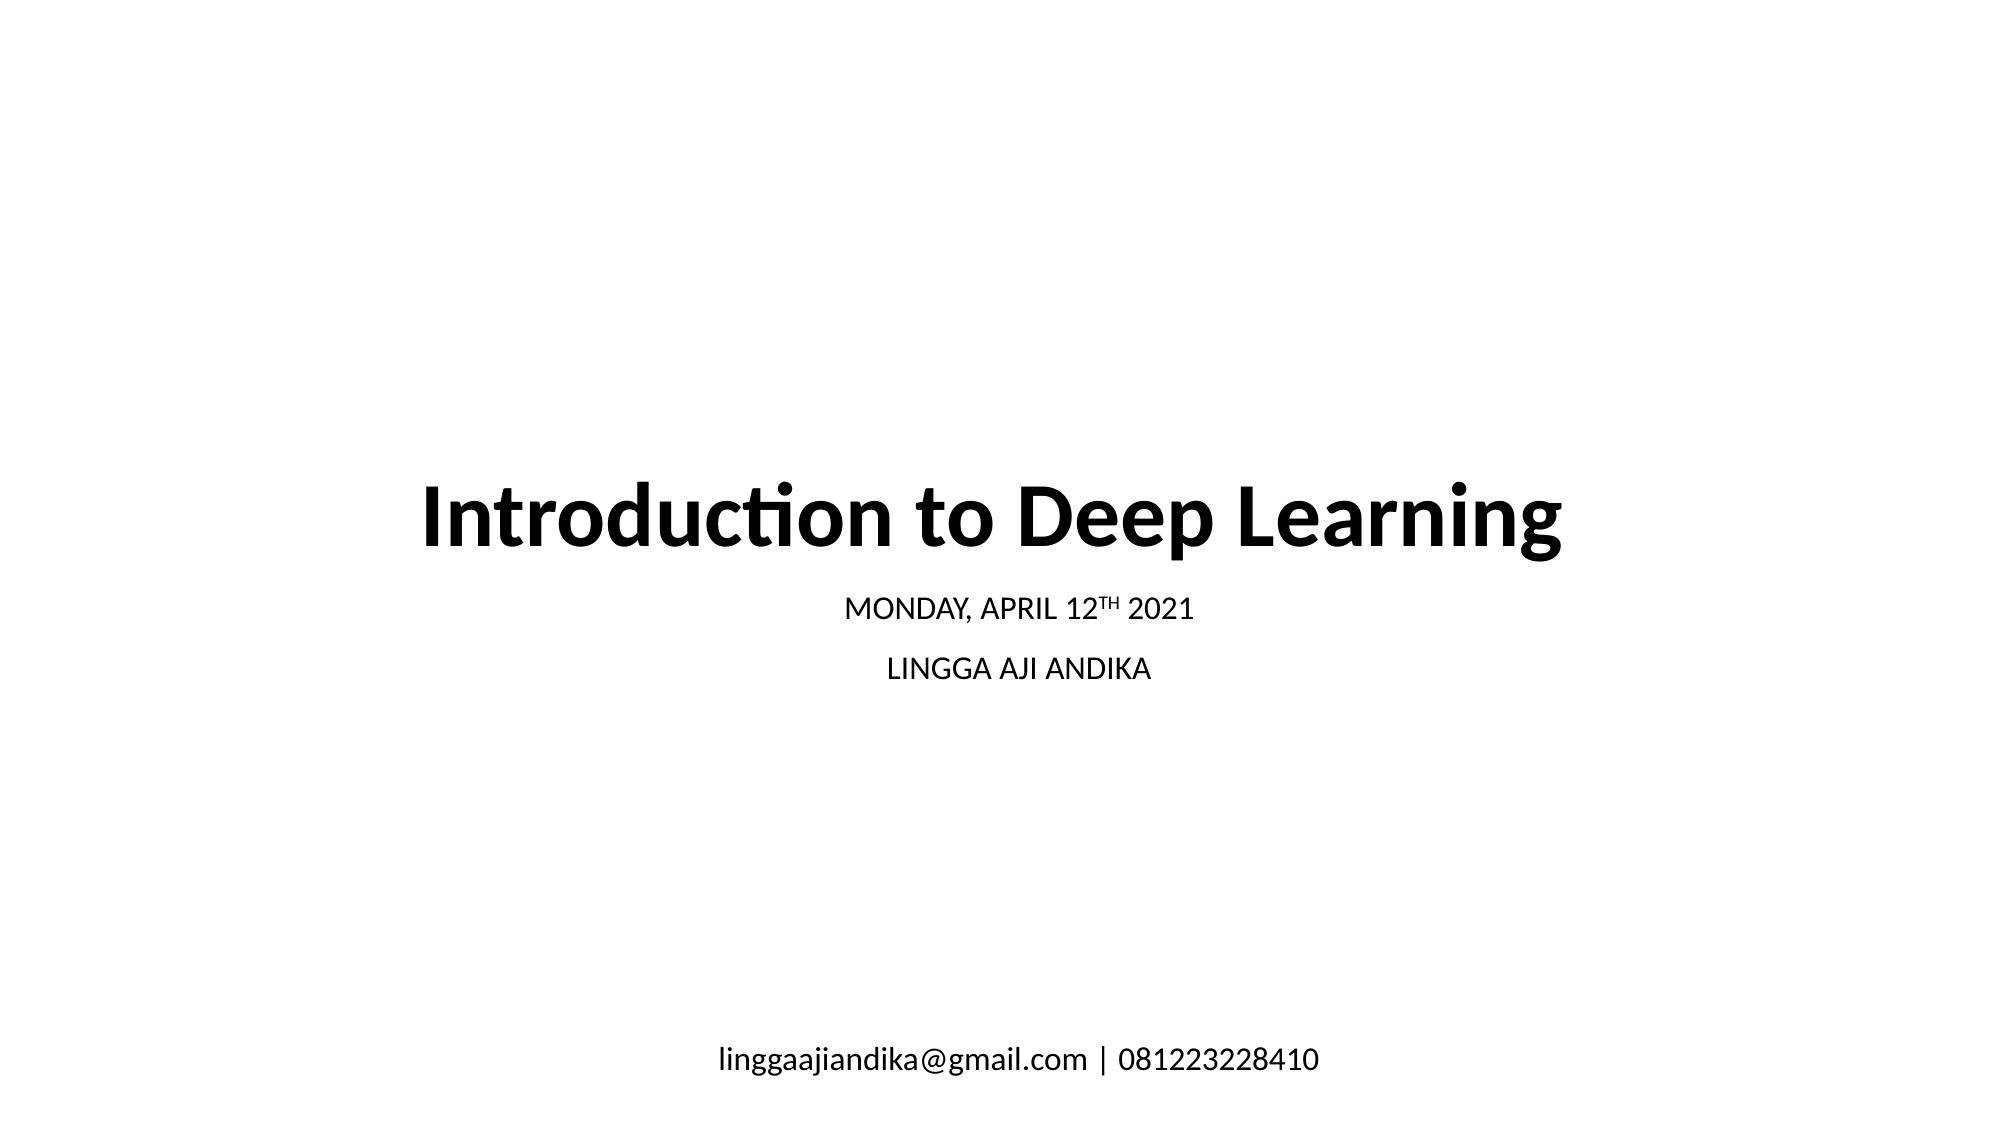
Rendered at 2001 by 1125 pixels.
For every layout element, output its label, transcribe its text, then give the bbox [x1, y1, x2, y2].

text_box Introduction to Deep Learning [406, 447, 1580, 572]
text_box MONDAY, APRIL 12TH 2021 [829, 578, 1210, 634]
text_box LINGGA AJI ANDIKA [872, 639, 1167, 694]
text_box linggaajiandika@gmail.com | 081223228410 [703, 1029, 1336, 1085]
